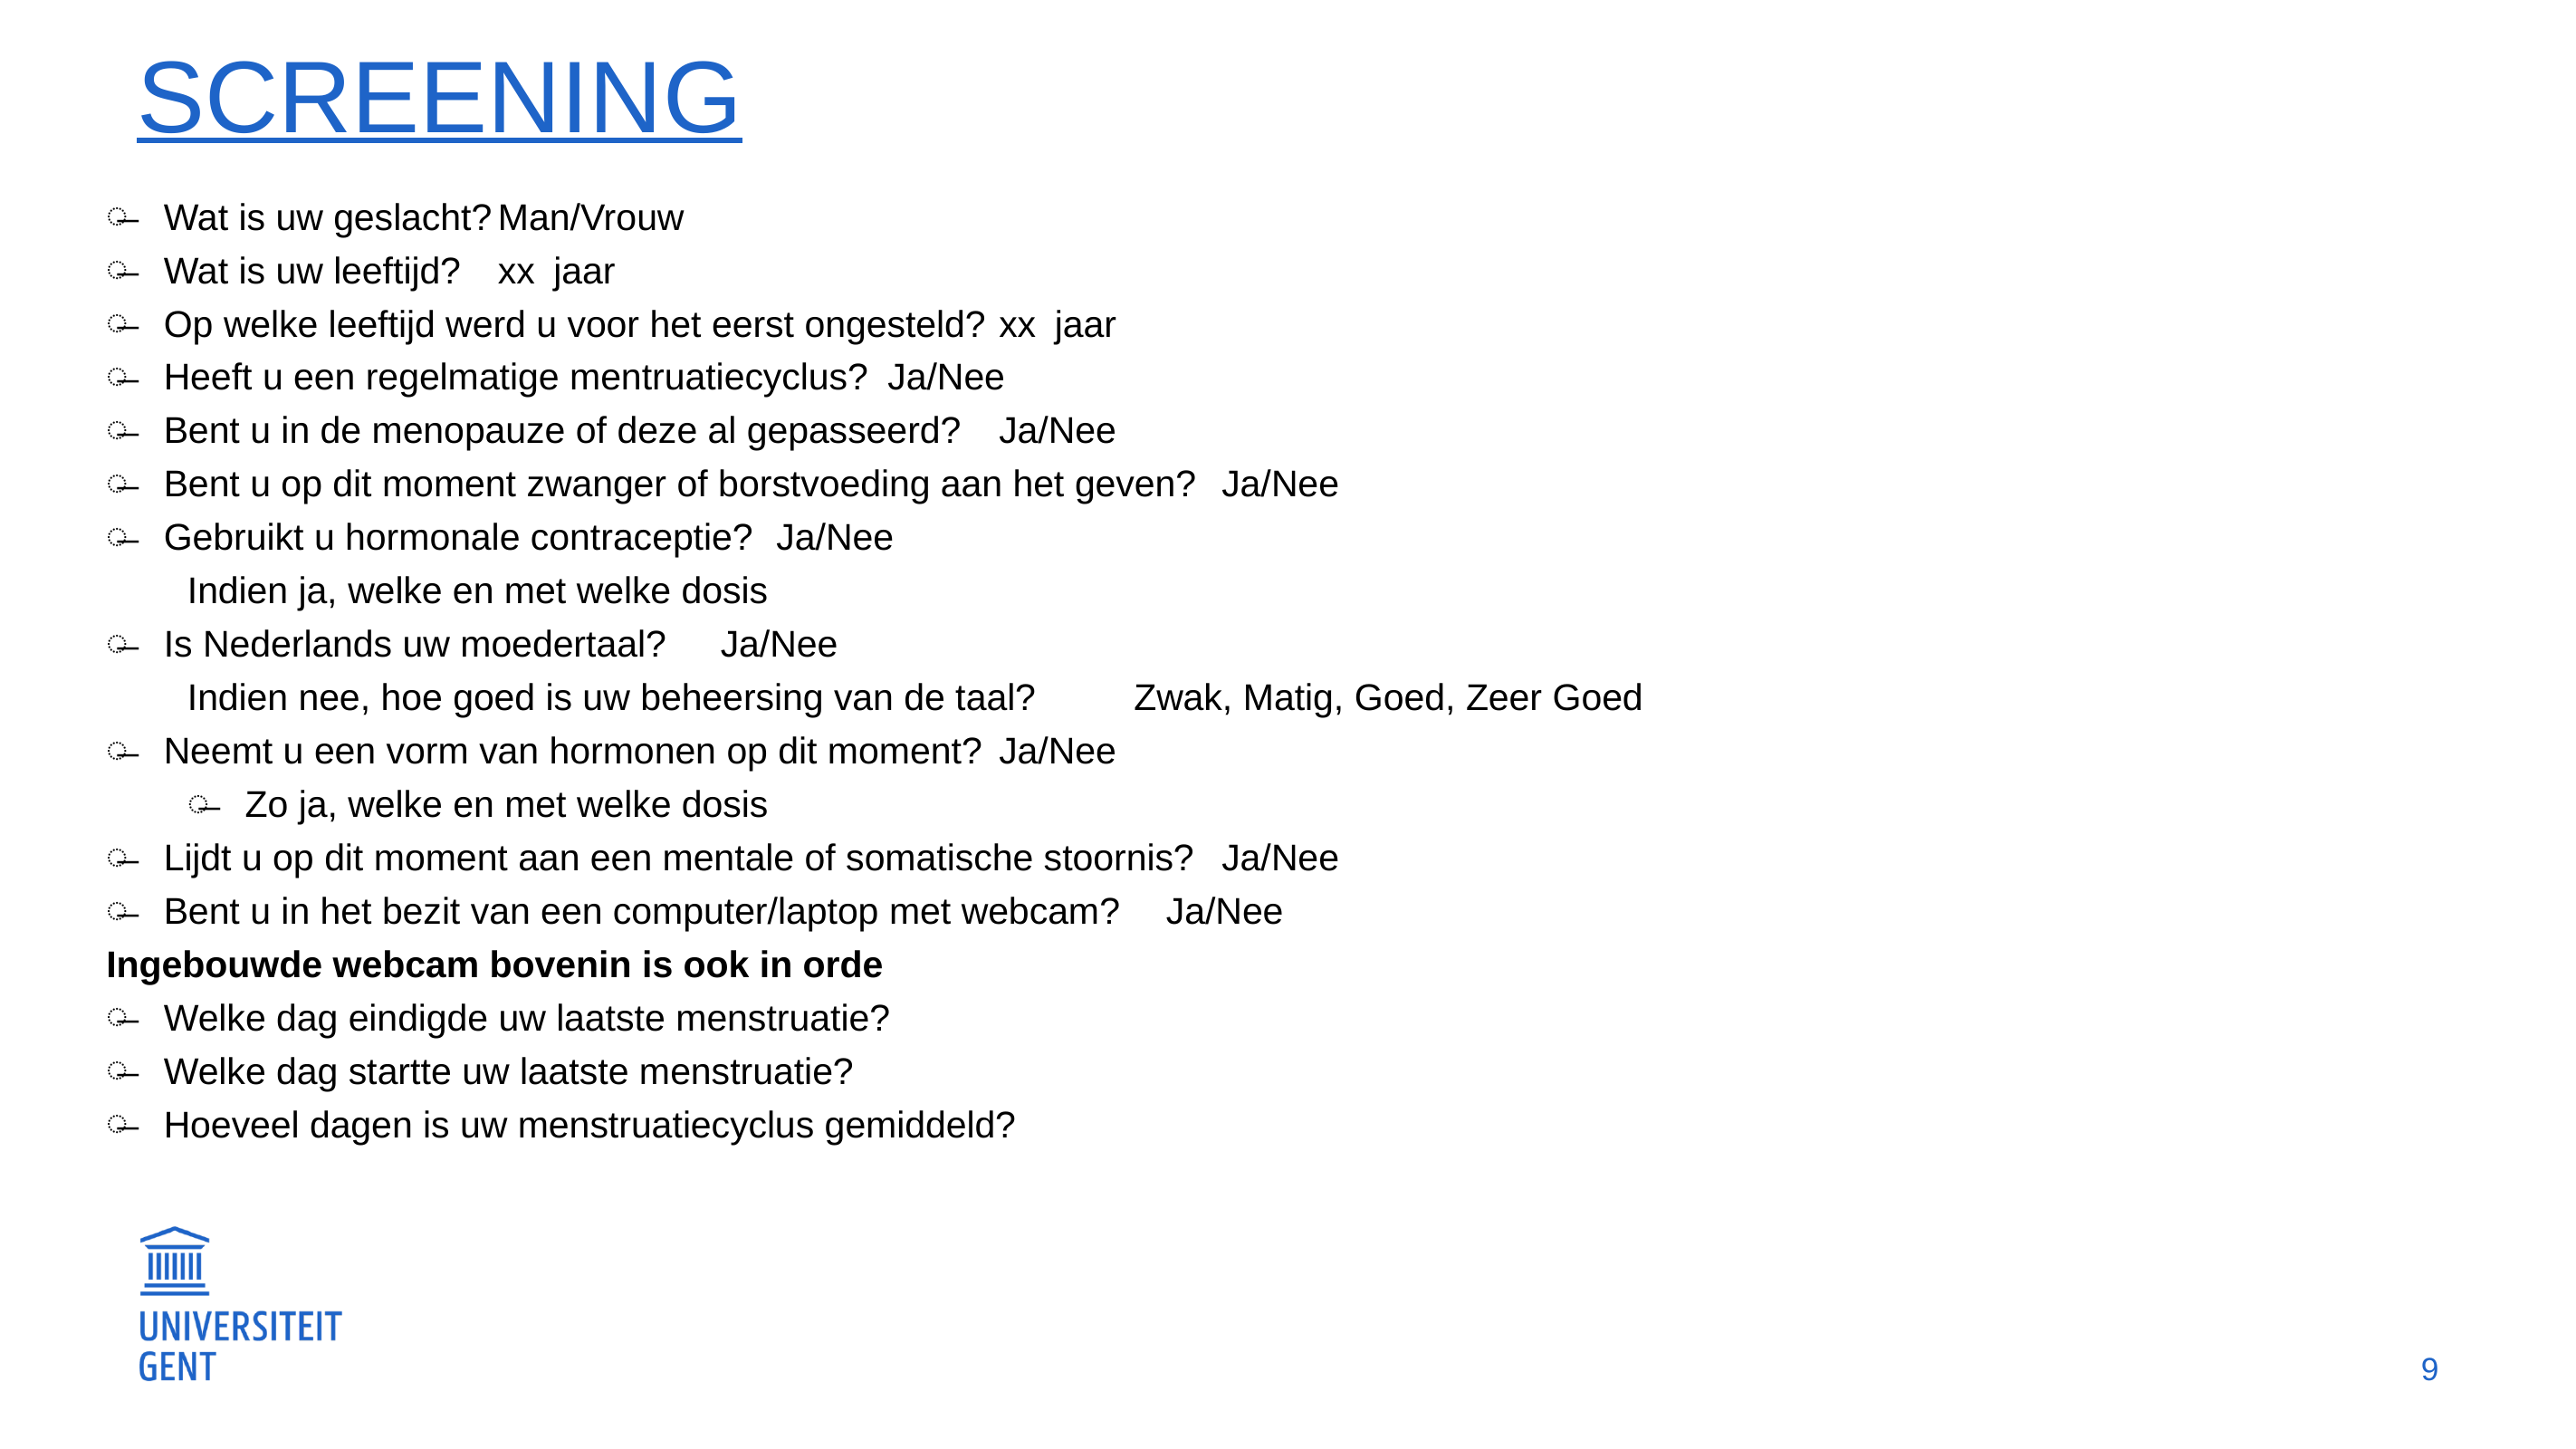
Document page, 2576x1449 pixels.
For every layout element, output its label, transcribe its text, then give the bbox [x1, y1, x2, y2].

picture [72, 1174, 415, 1449]
title screening [123, 37, 2456, 166]
list Wat is uw geslacht? Man/Vrouw Wat is uw leeftijd? xx jaar Op welke leeftijd werd u voor het eerst ongesteld? xx jaar Heeft u een regelmatige mentruatiecyclus? Ja/Nee Bent u in de menopauze of deze al gepasseerd? Ja/Nee Bent u op dit moment zwanger of borstvoeding aan het geven? Ja/Nee Gebruikt u hormonale contraceptie? Ja/Nee Indien ja, welke en met welke dosis Is Nederlands uw moedertaal? Ja/Nee Indien nee, hoe goed is uw beheersing van de taal? Zwak, Matig, Goed, Zeer Goed Neemt u een vorm van hormonen op dit moment? Ja/Nee Zo ja, welke en met welke dosis Lijdt u op dit moment aan een mentale of somatische stoornis? Ja/Nee Bent u in het bezit van een computer/laptop met webcam? Ja/Nee Ingebouwde webcam bovenin is ook in orde Welke dag eindigde uw laatste menstruatie? Welke dag startte uw laatste menstruatie? Hoeveel dagen is uw menstruatiecyclus gemiddeld? [81, 177, 2456, 1168]
slide_number 9 [2315, 1329, 2453, 1407]
